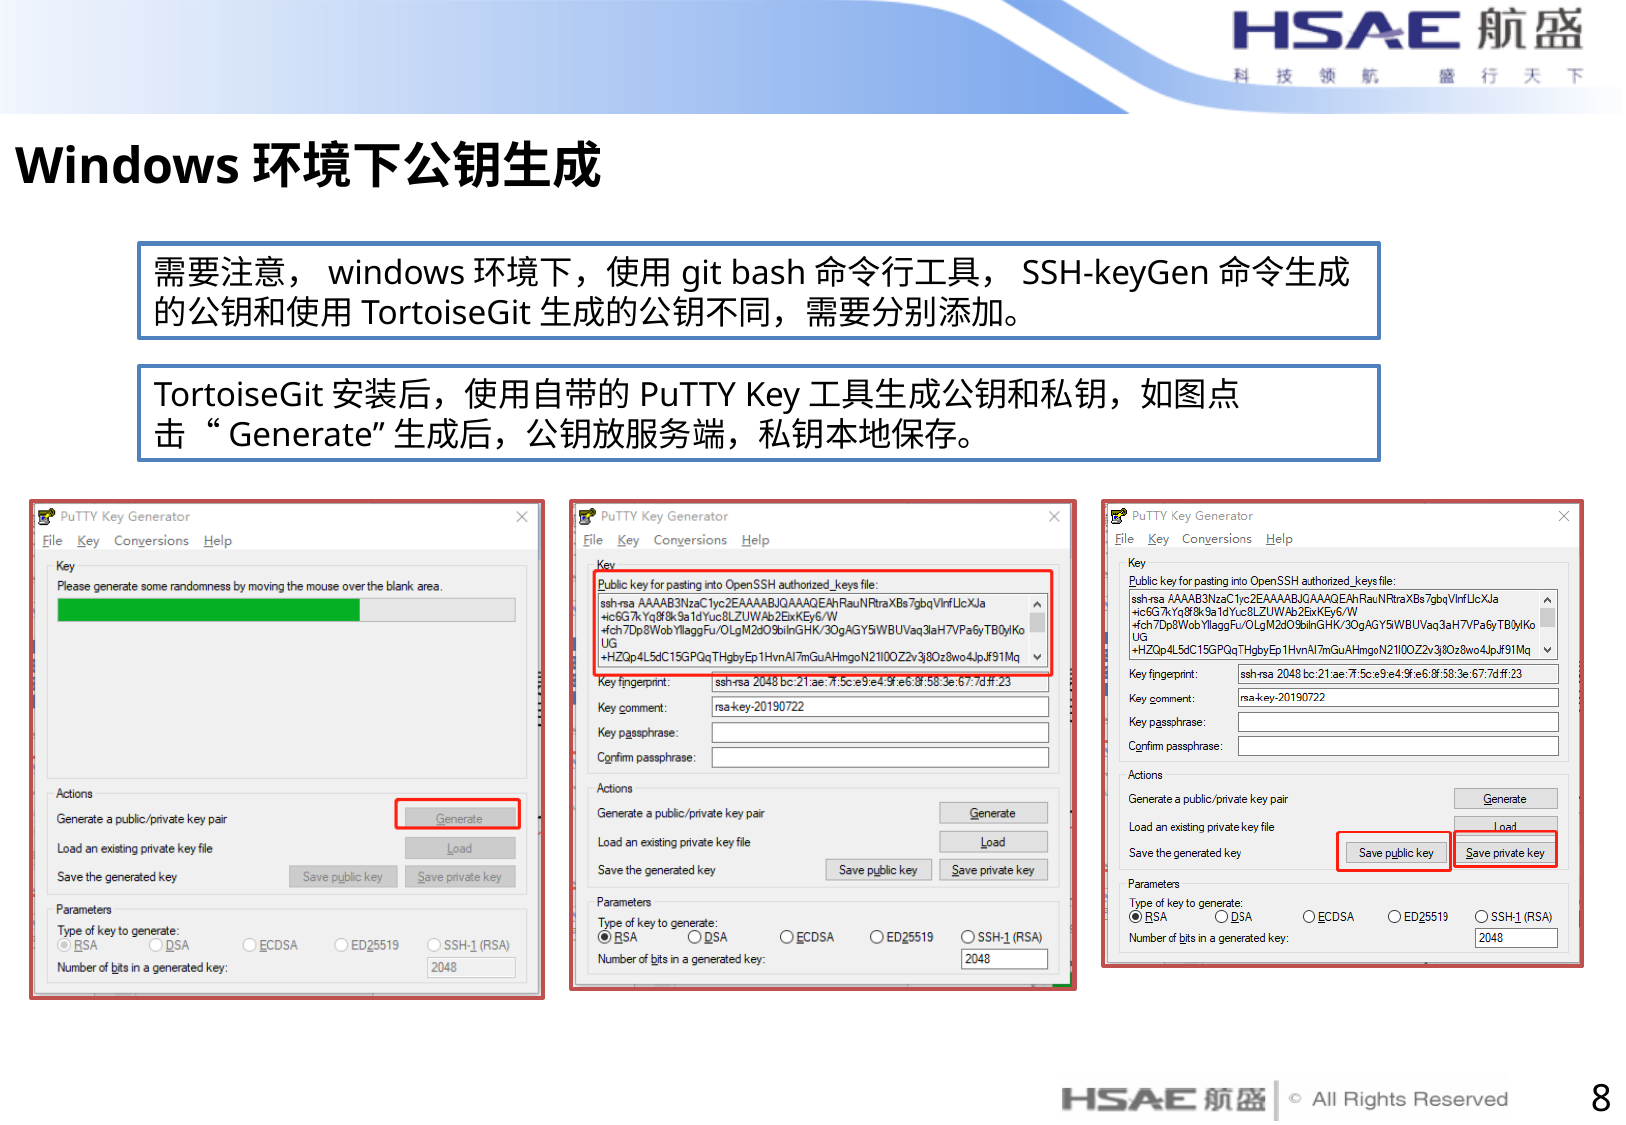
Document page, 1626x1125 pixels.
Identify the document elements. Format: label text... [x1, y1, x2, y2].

picture [0, 0, 1625, 114]
text_box 需要注意，windows环境下，使用git bash命令行工具，SSH-keyGen命令生成的公钥和使用TortoiseGit生成的公钥不同，需要分别添加。 [137, 241, 1381, 340]
text_box Windows环境下公钥生成 [0, 126, 618, 201]
picture [1058, 1073, 1510, 1121]
picture [32, 503, 542, 996]
text_box TortoiseGit安装后，使用自带的PuTTY Key工具生成公钥和私钥，如图点击“Generate”生成后，公钥放服务端，私钥本地保存。 [137, 364, 1381, 462]
picture [573, 503, 1073, 988]
picture [1105, 503, 1581, 964]
